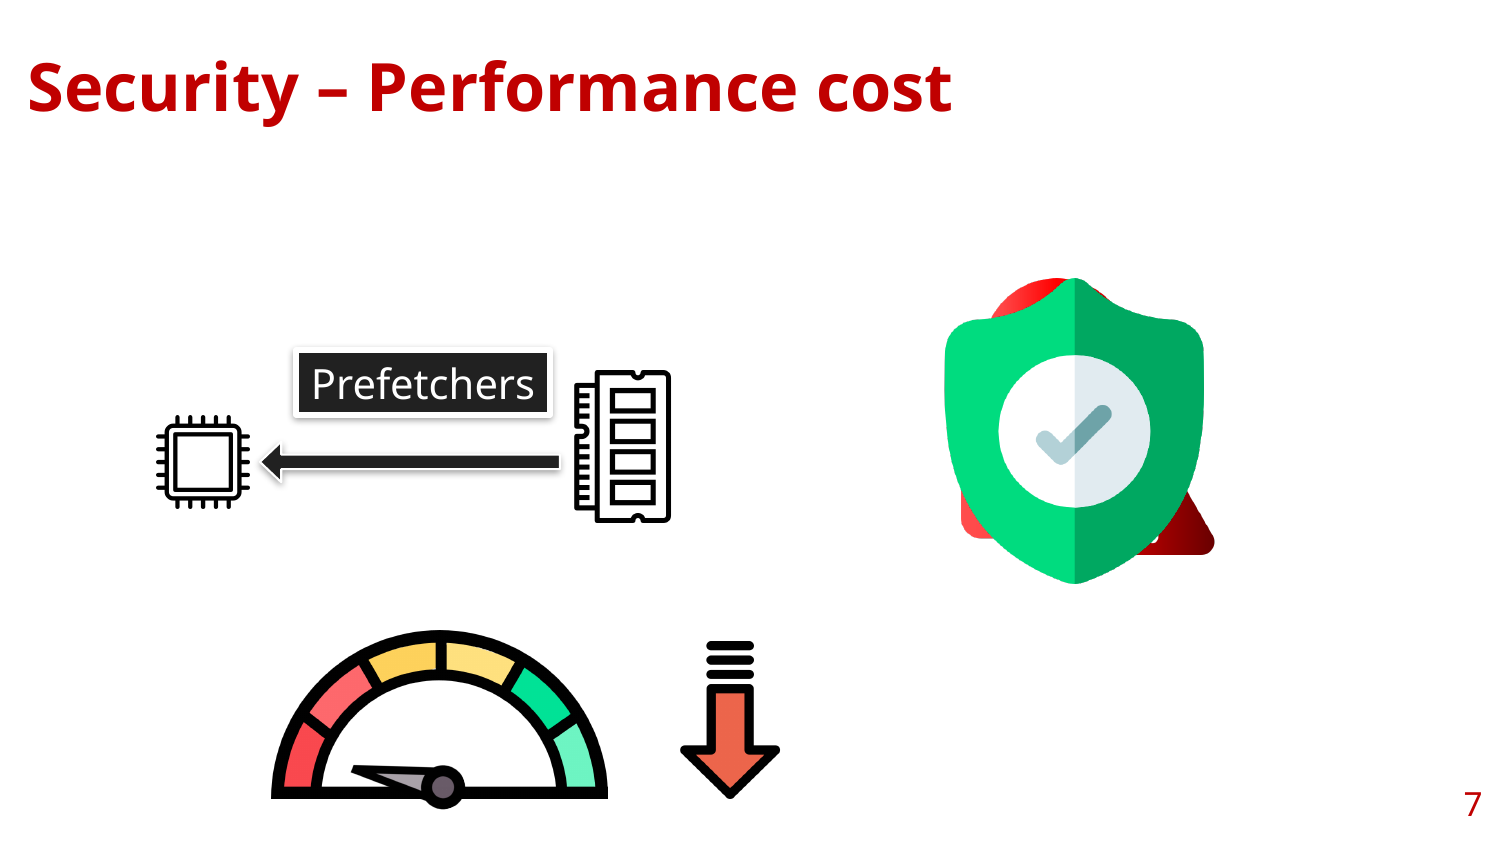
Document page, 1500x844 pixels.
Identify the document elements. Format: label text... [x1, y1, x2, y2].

title Security – Performance cost [16, 33, 1414, 128]
text_box Prefetchers [293, 347, 553, 418]
slide_number 7 [1388, 773, 1494, 838]
picture [920, 278, 1226, 584]
text_box [256, 438, 540, 486]
picture [156, 415, 250, 509]
picture [650, 640, 810, 799]
picture [271, 629, 608, 836]
picture [545, 370, 699, 524]
